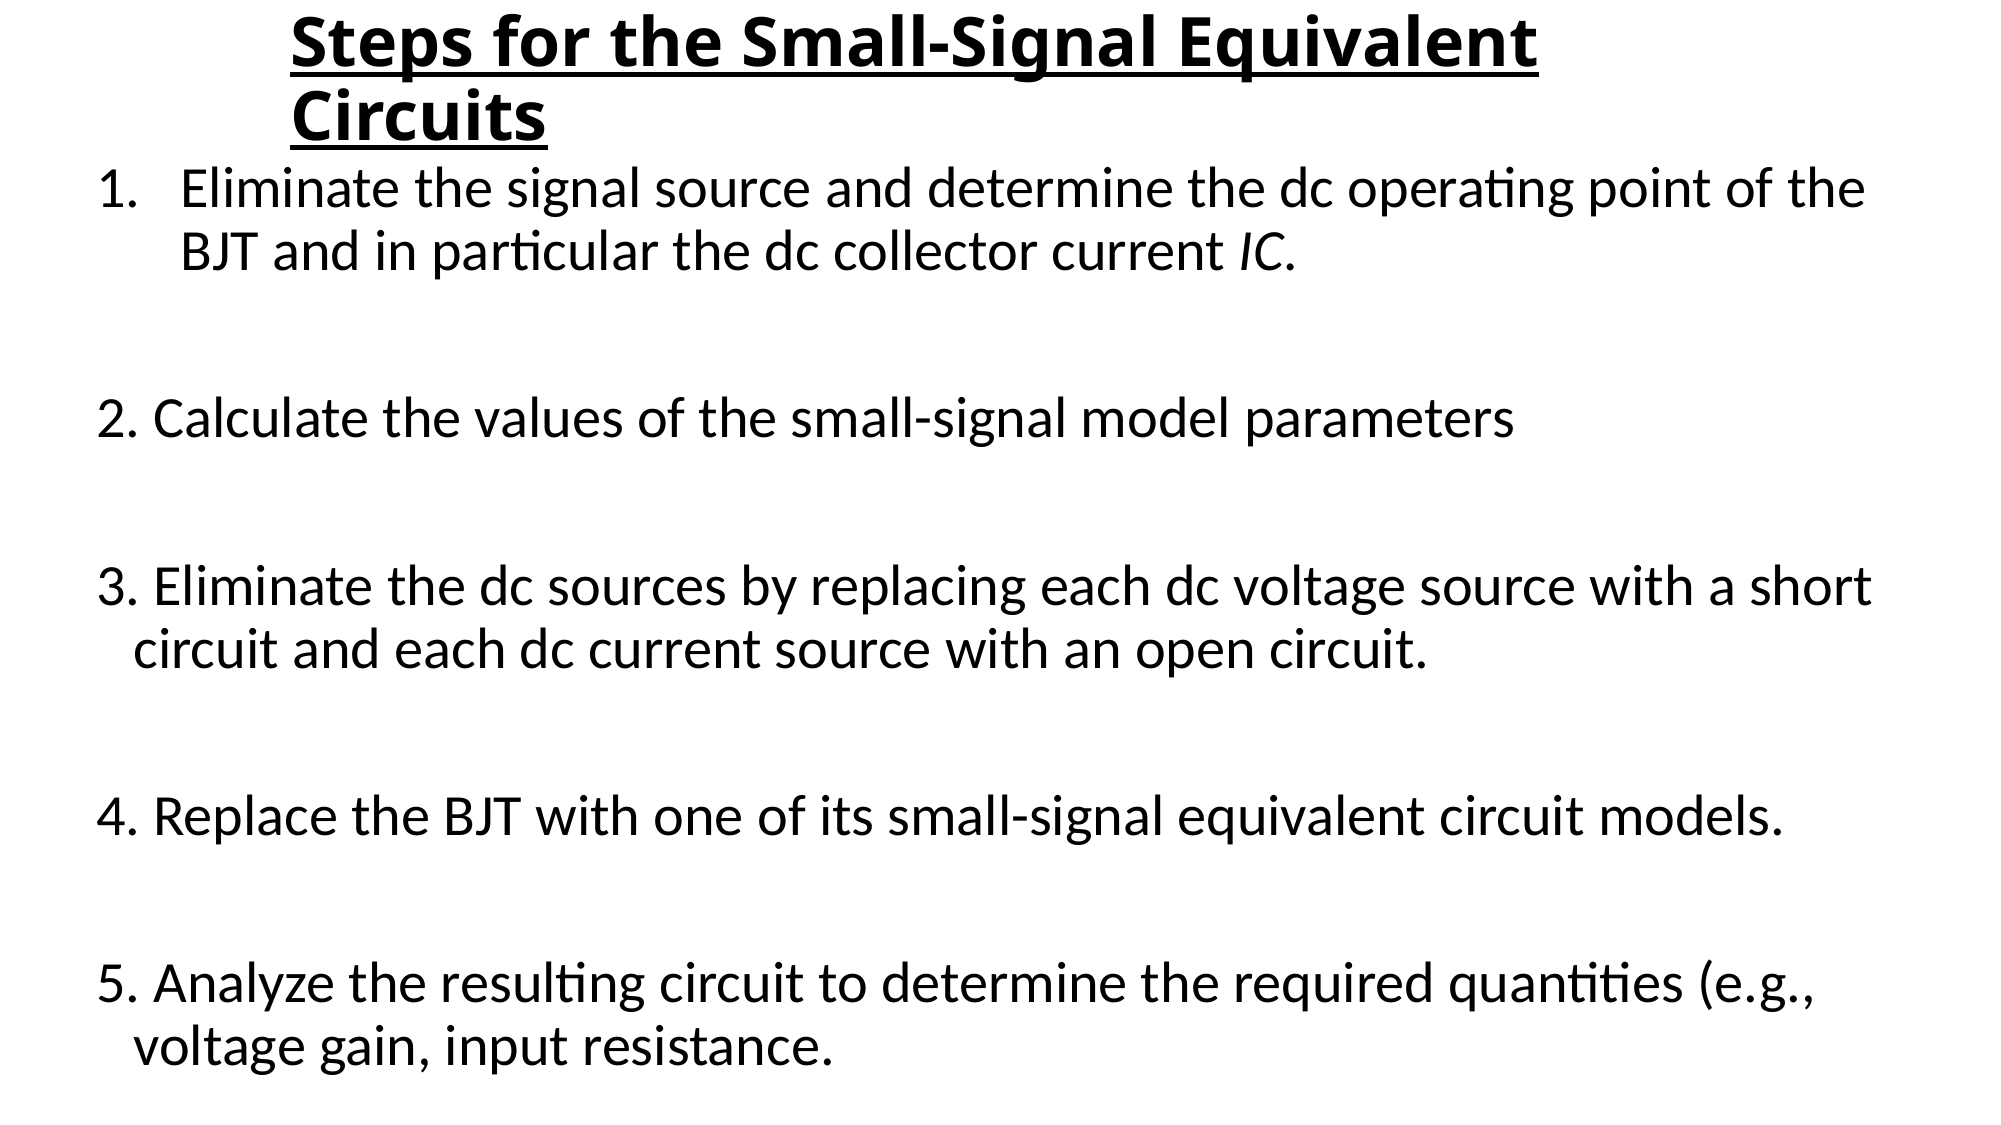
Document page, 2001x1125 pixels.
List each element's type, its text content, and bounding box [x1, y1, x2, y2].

list Eliminate the signal source and determine the dc operating point of the BJT and in particular the dc collector current IC. 2. Calculate the values of the small-signal model parameters 3. Eliminate the dc sources by replacing each dc voltage source with a short circuit and each dc current source with an open circuit. 4. Replace the BJT with one of its small-signal equivalent circuit models. 5. Analyze the resulting circuit to determine the required quantities (e.g., voltage gain, input resistance. [80, 149, 1891, 1088]
title Steps for the Small-Signal Equivalent Circuits [275, 0, 1700, 149]
